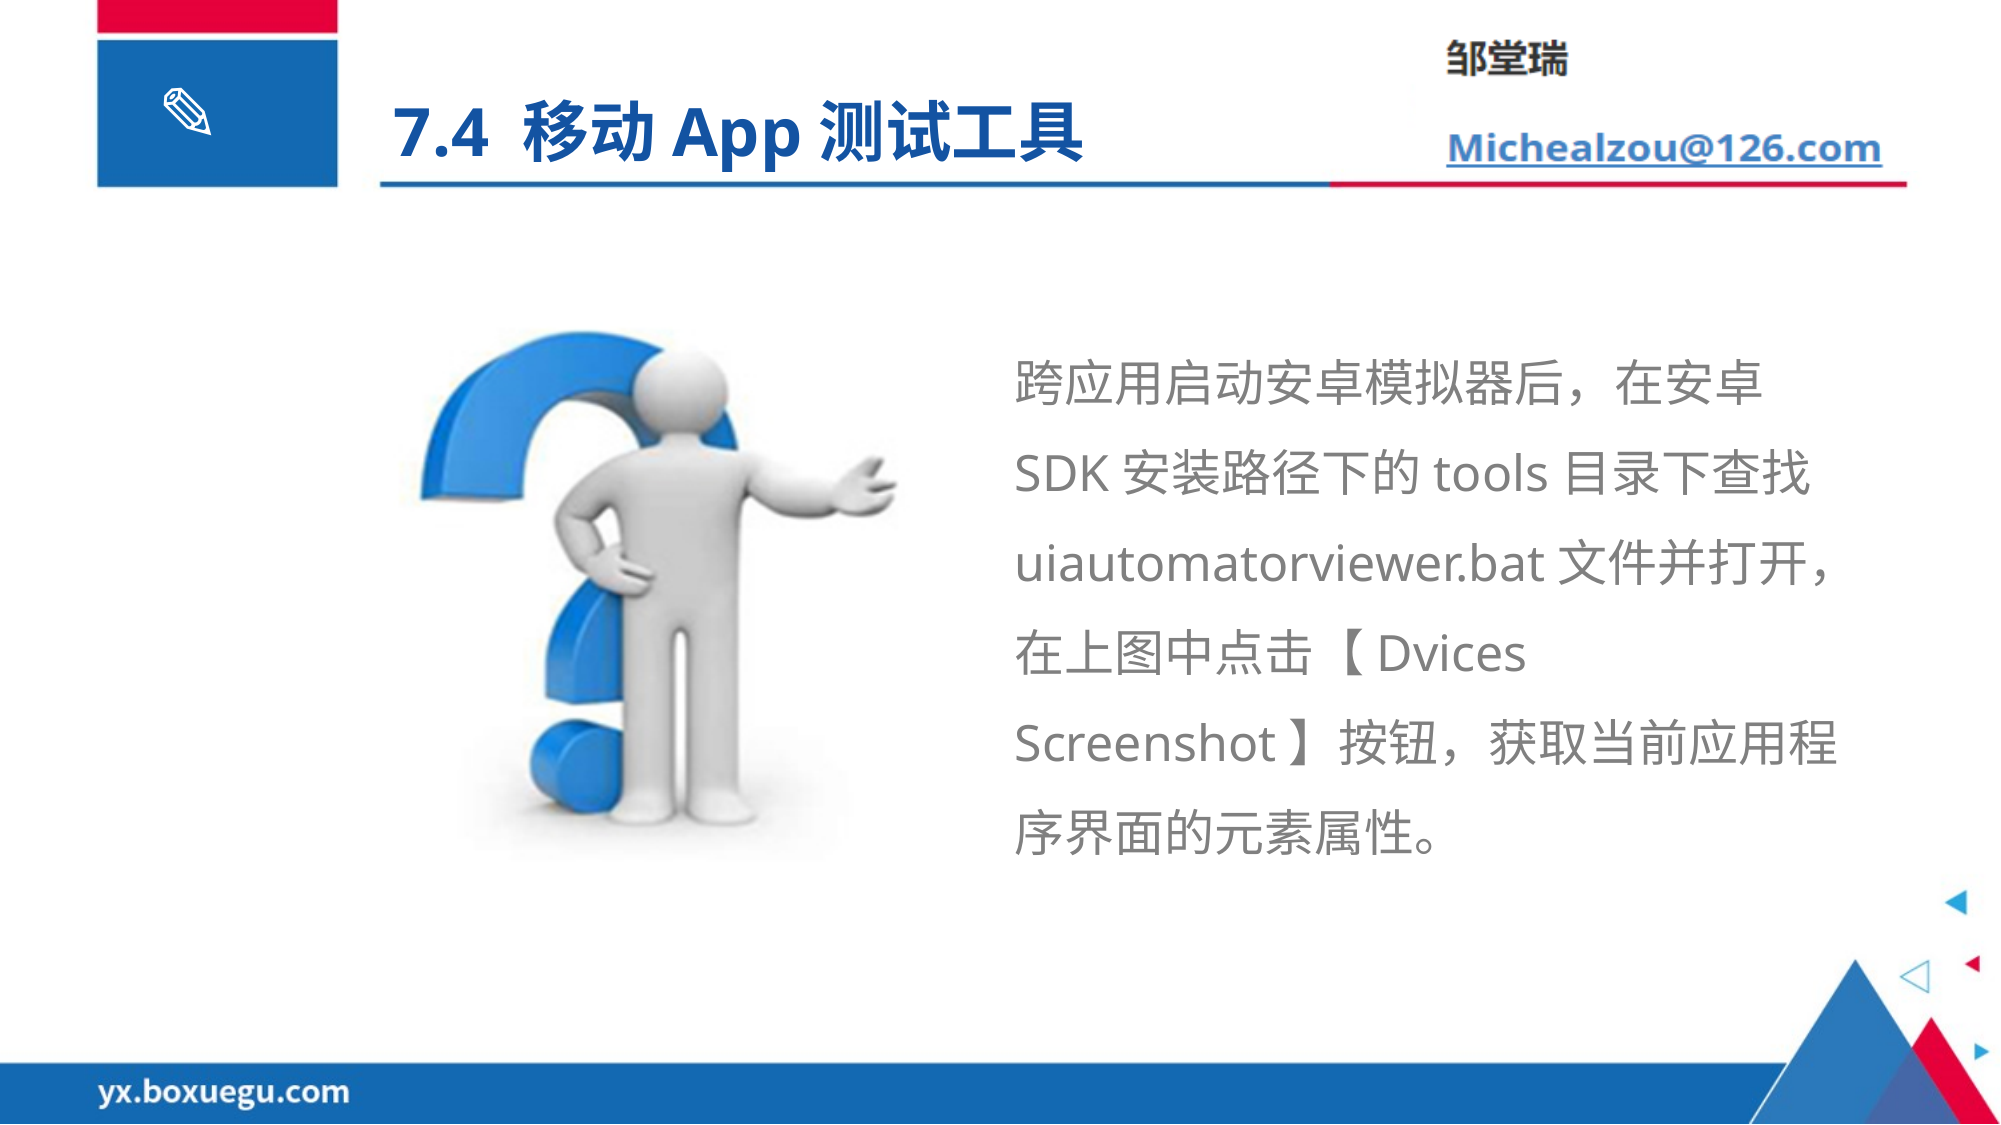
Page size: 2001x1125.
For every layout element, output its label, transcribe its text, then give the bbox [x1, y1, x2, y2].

text_box 7.4 移动App测试工具 [379, 82, 1129, 177]
picture [0, 0, 2000, 1124]
text_box 跨应用启动安卓模拟器后，在安卓SDK安装路径下的tools目录下查找uiautomatorviewer.bat文件并打开，在上图中点击【Dvices Screenshot】按钮，获取当前应用程序界面的元素属性。 [999, 314, 1855, 877]
